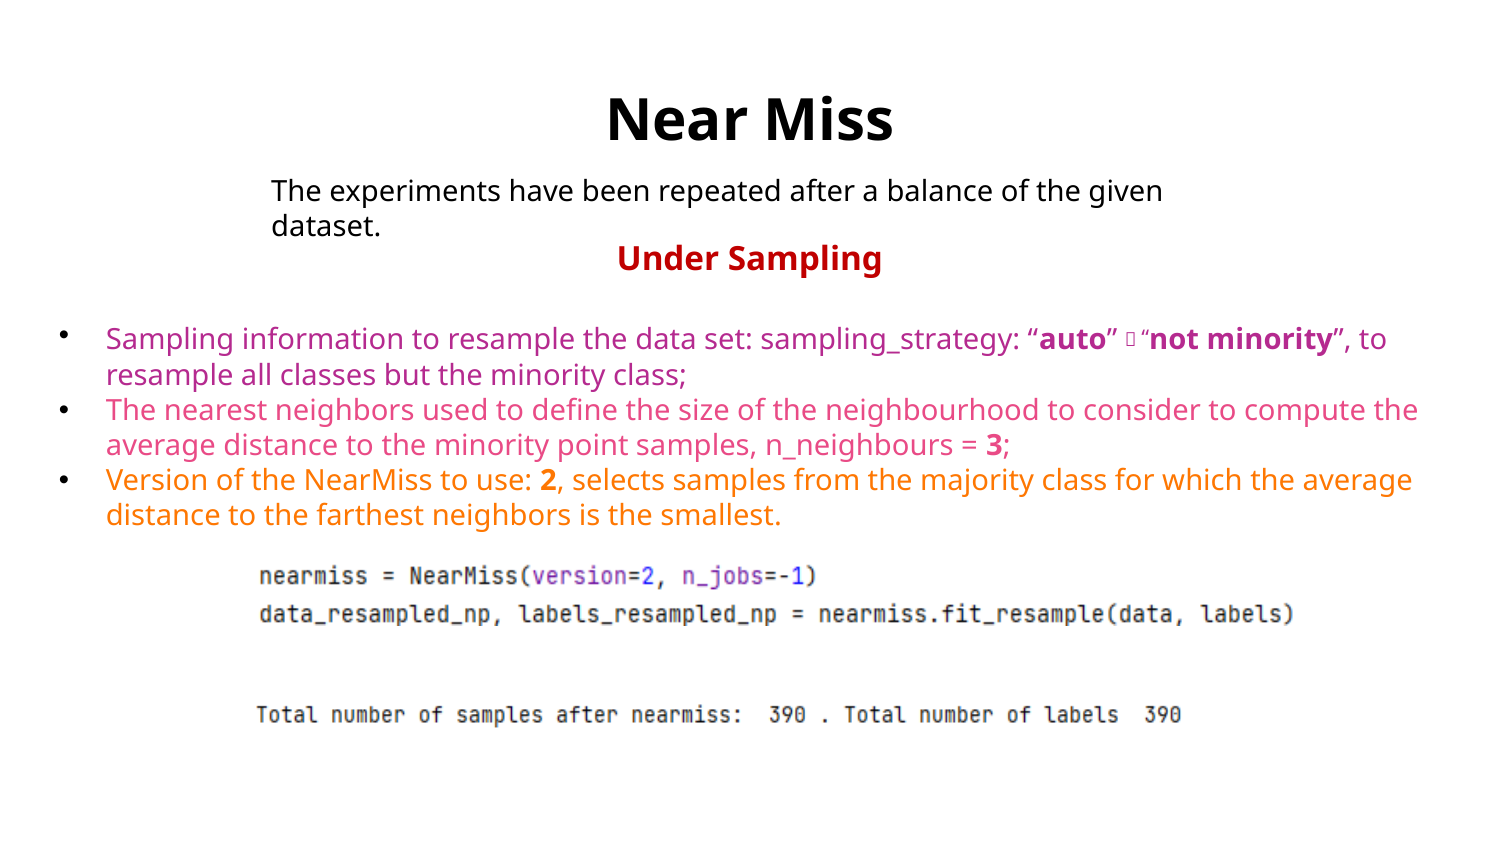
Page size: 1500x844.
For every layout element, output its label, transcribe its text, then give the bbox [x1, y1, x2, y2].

picture [256, 555, 1315, 626]
title Near Miss [75, 67, 1425, 124]
picture [256, 695, 1193, 731]
text_box Under Sampling Sampling information to resample the data set: sampling_strategy: “auto”  “not minority”, to resample all classes but the minority class; The nearest neighbors used to define the size of the neighbourhood to consider to compute the average distance to the minority point samples, n_neighbours = 3; Version of the NearMiss to use: 2, selects samples from the majority class for which the average distance to the farthest neighbors is the smallest. [44, 229, 1456, 539]
text_box The experiments have been repeated after a balance of the given dataset. [256, 164, 1269, 229]
